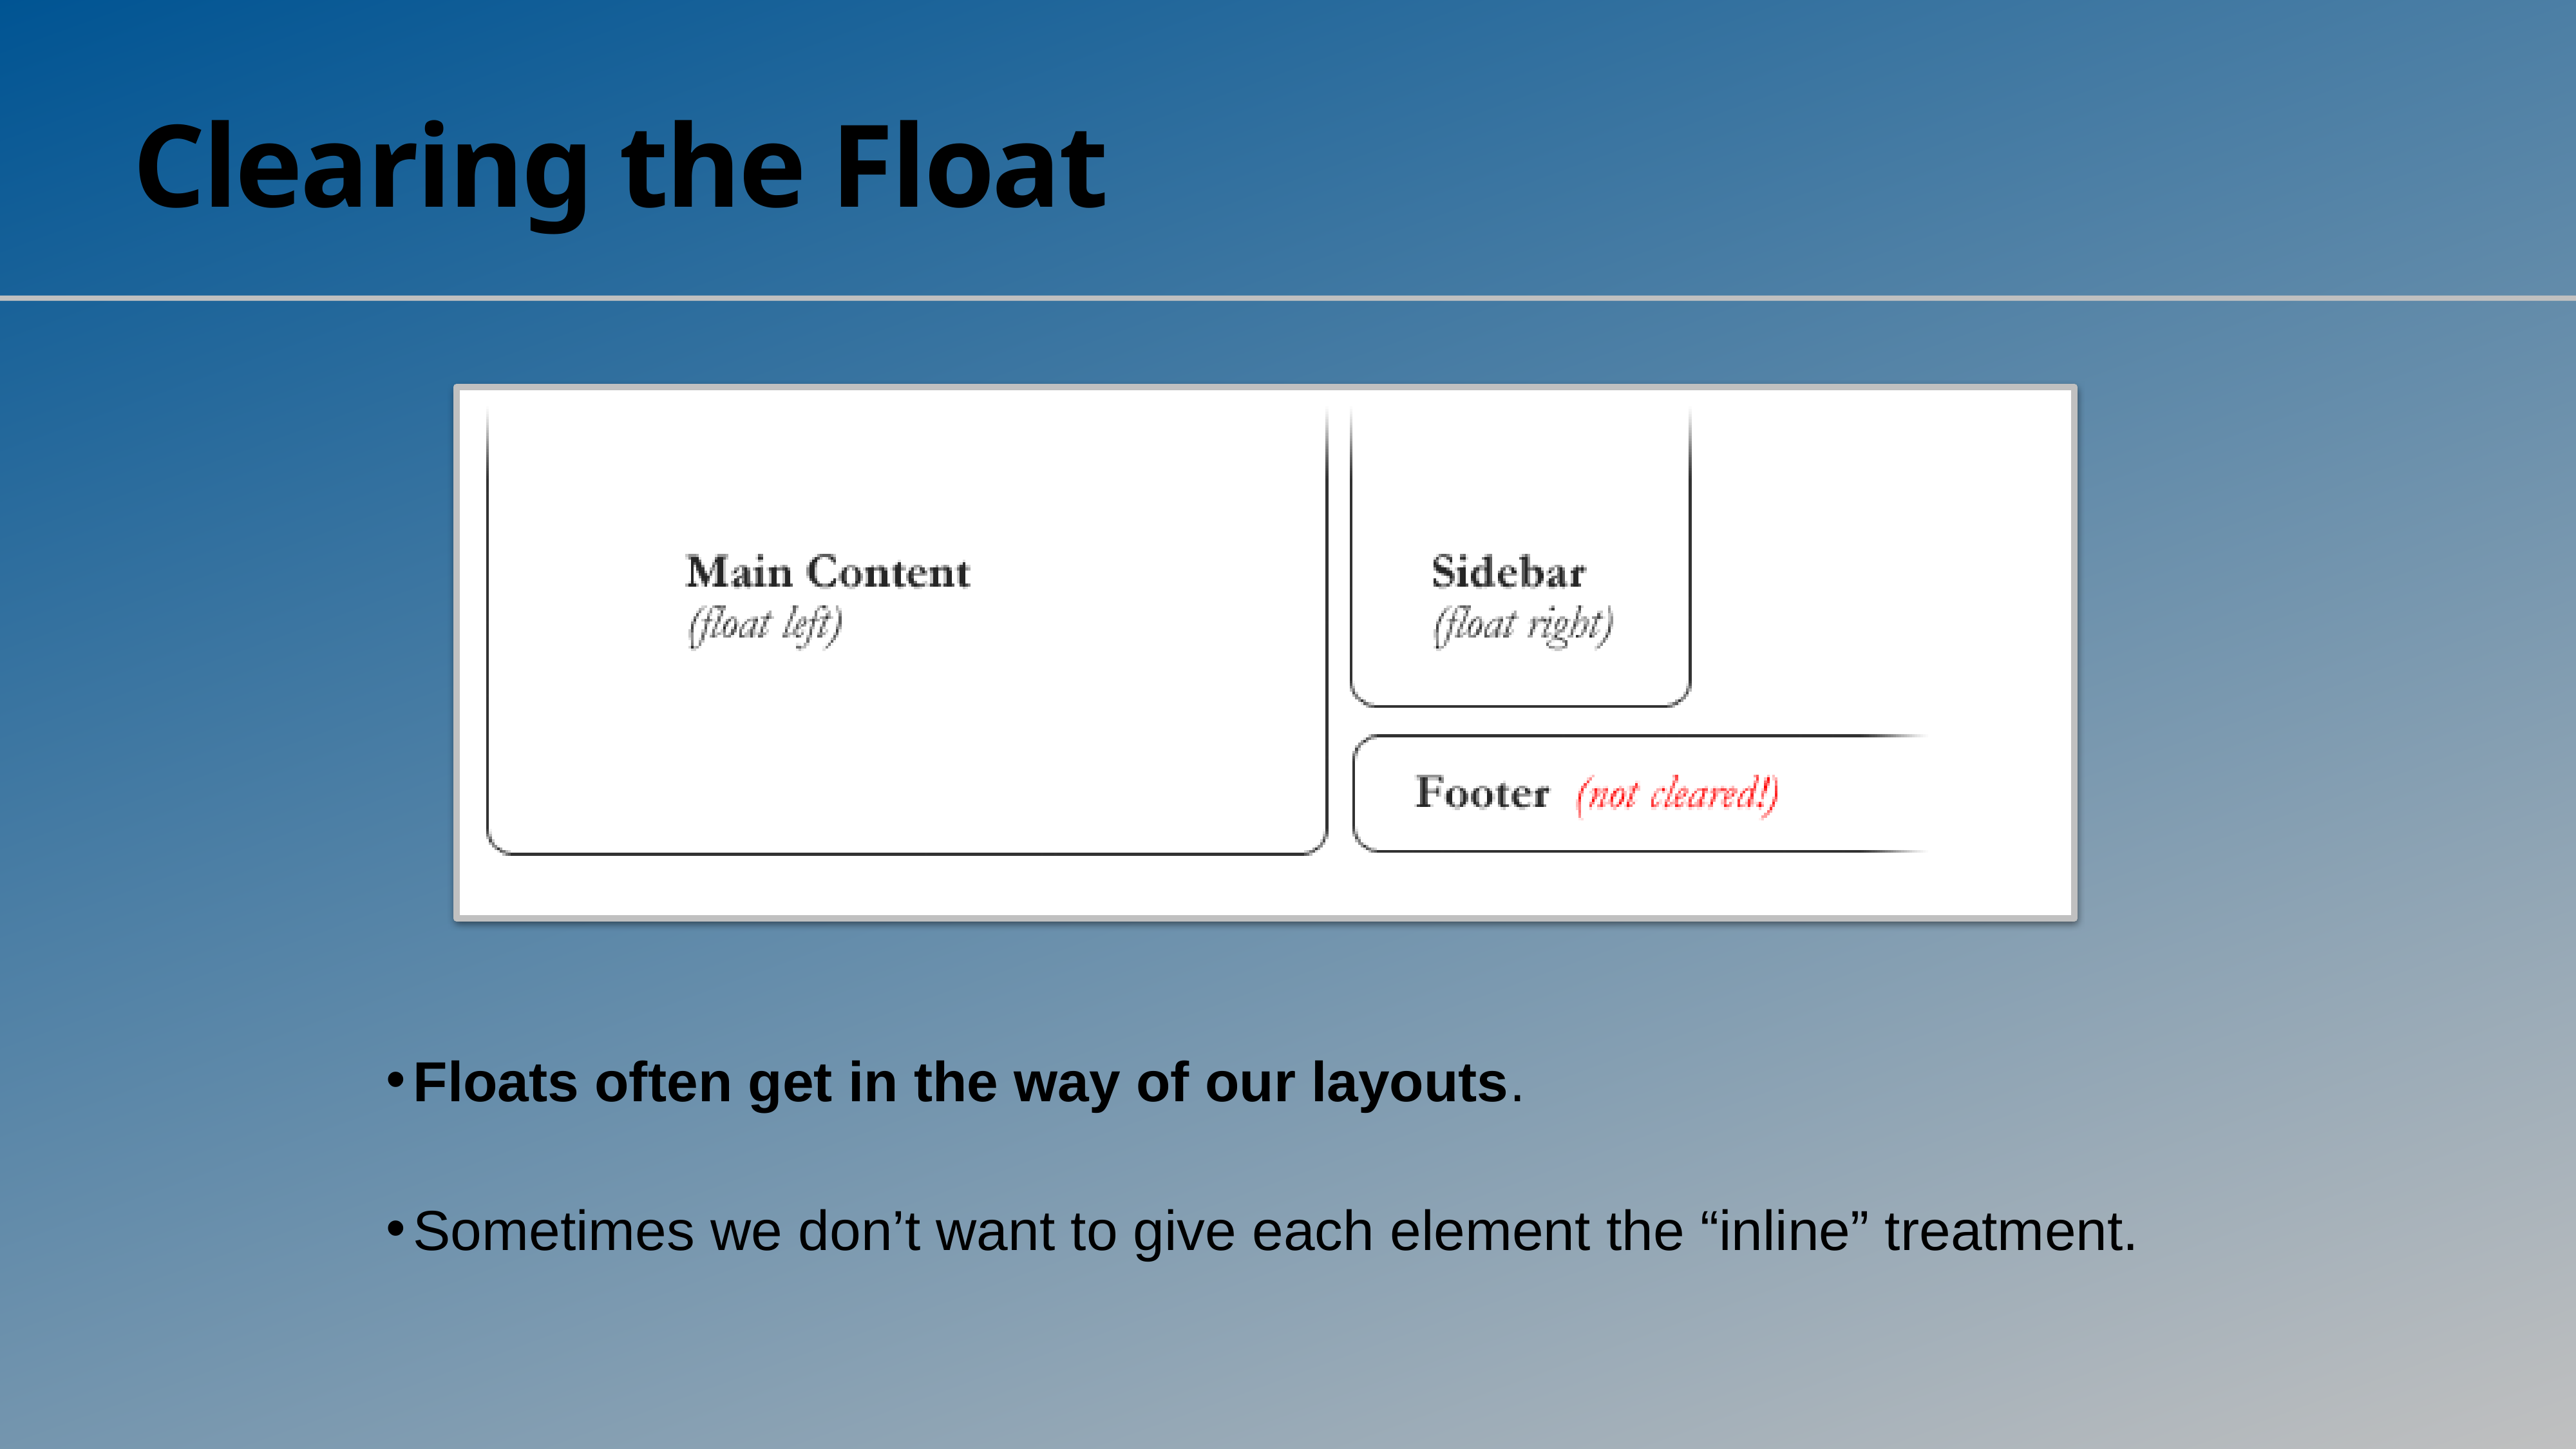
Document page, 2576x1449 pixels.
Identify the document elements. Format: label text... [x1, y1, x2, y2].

picture [459, 390, 2072, 915]
list Floats often get in the way of our layouts. Sometimes we don’t want to give each element the “inline” treatment. [380, 1039, 2151, 1300]
title Clearing the Float [127, 113, 1161, 266]
